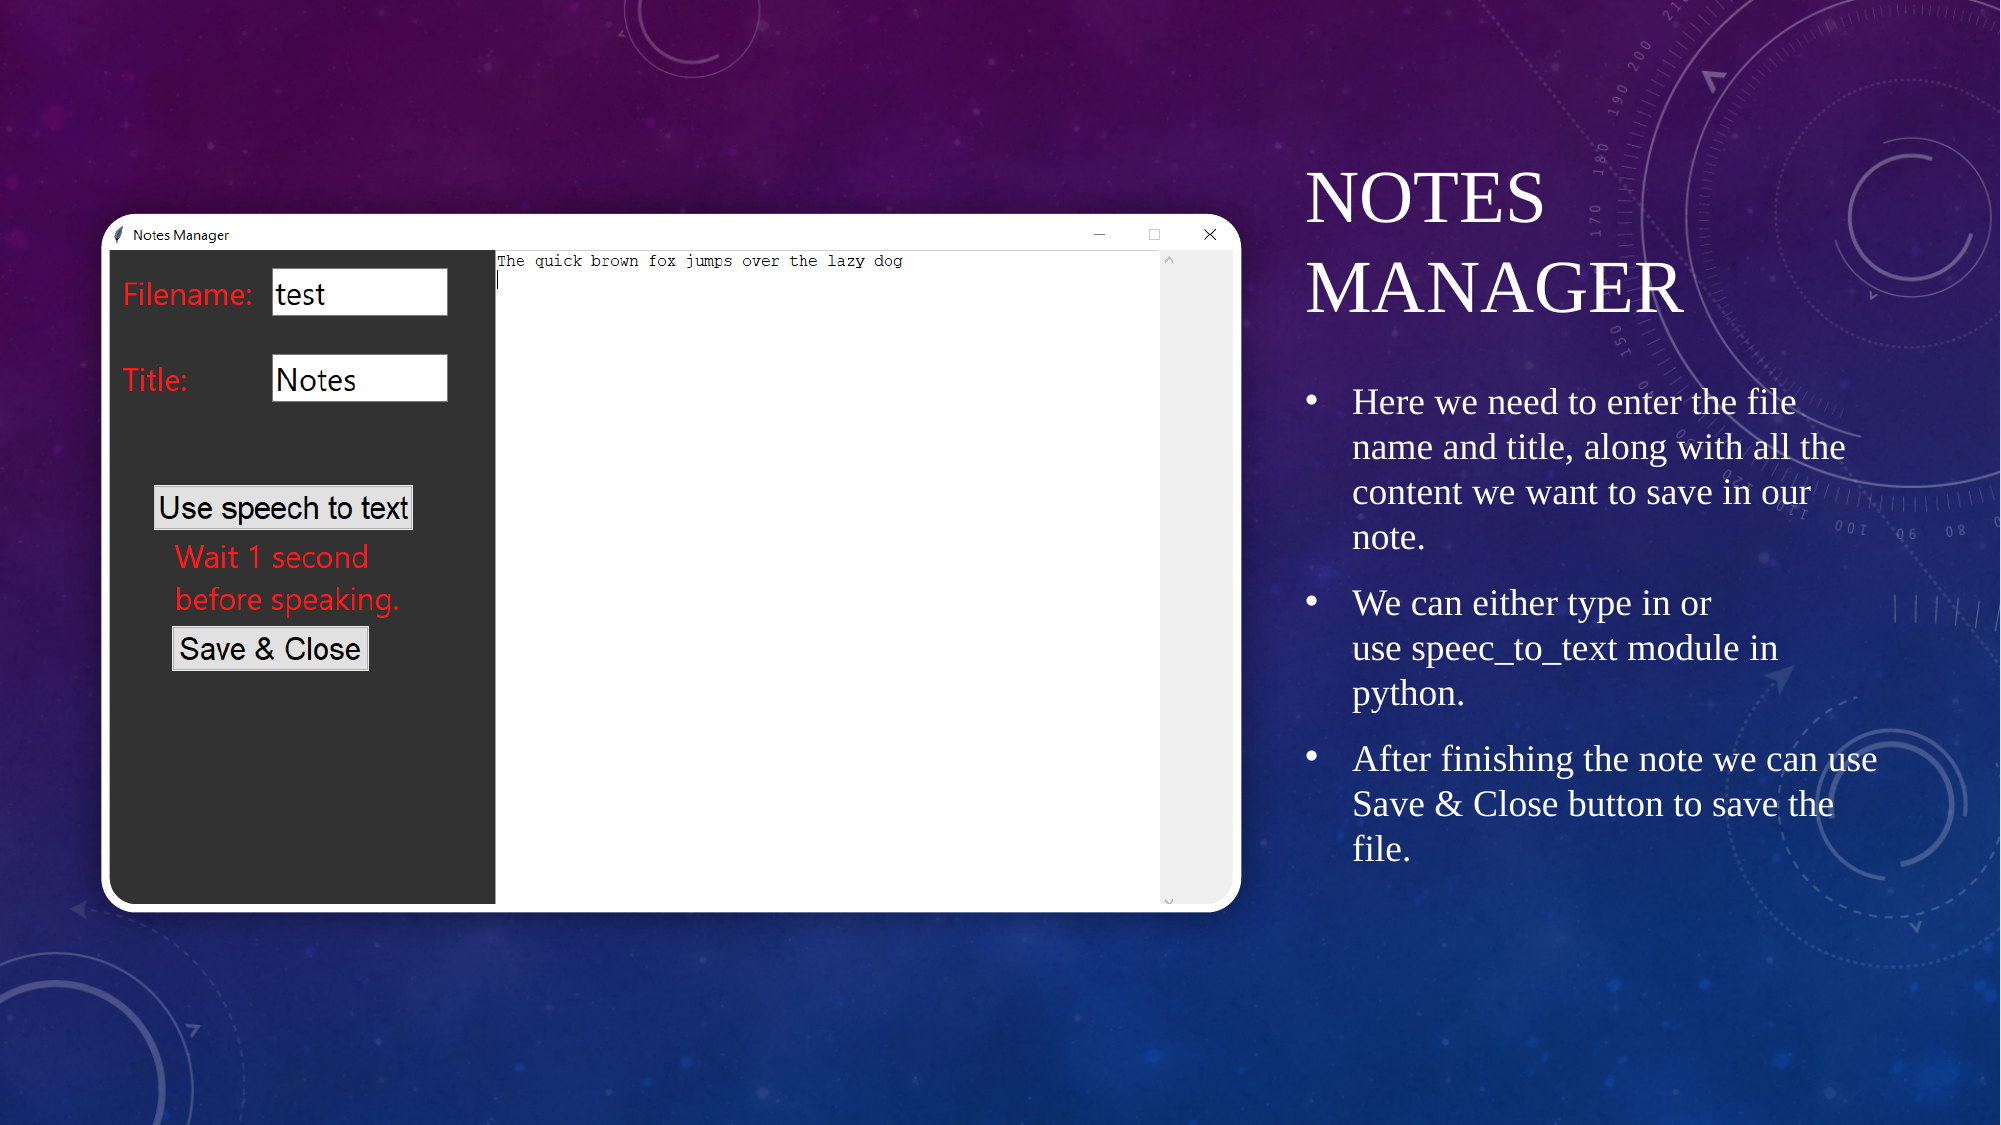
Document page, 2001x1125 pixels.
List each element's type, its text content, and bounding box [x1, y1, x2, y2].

title Notes manager [1290, 105, 1899, 369]
picture [0, 0, 2001, 1125]
list Here we need to enter the file name and title, along with all the content we want to save in our note. We can either type in or use speec_to_text module in python. After finishing the note we can use Save & Close button to save the file. [1290, 369, 1899, 1021]
